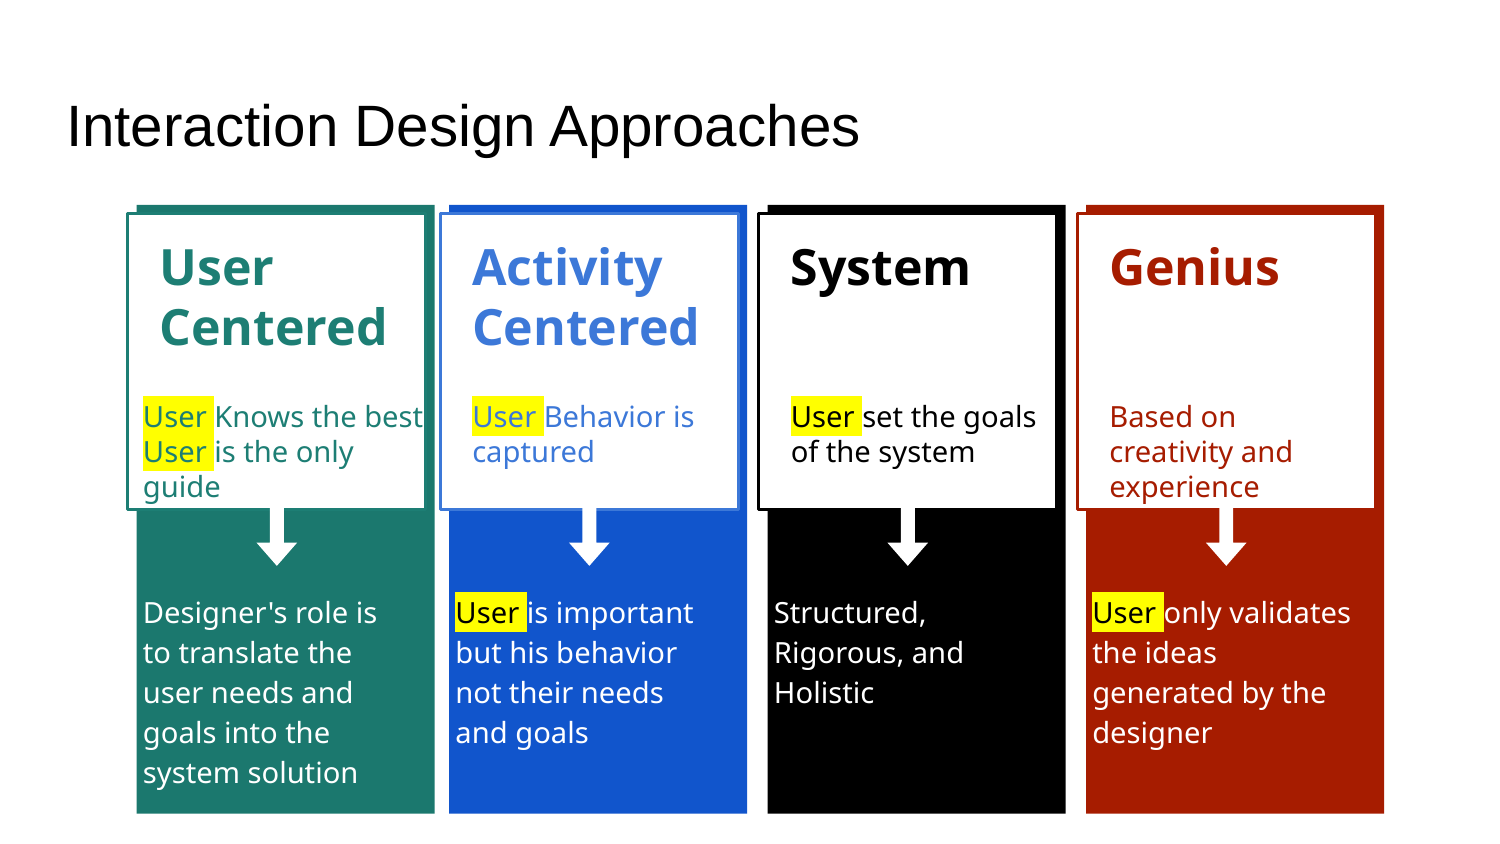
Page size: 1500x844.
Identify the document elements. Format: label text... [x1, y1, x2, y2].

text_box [1077, 204, 1385, 814]
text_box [758, 204, 1066, 814]
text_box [440, 204, 748, 814]
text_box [127, 204, 439, 814]
title Interaction Design Approaches [51, 72, 1449, 167]
